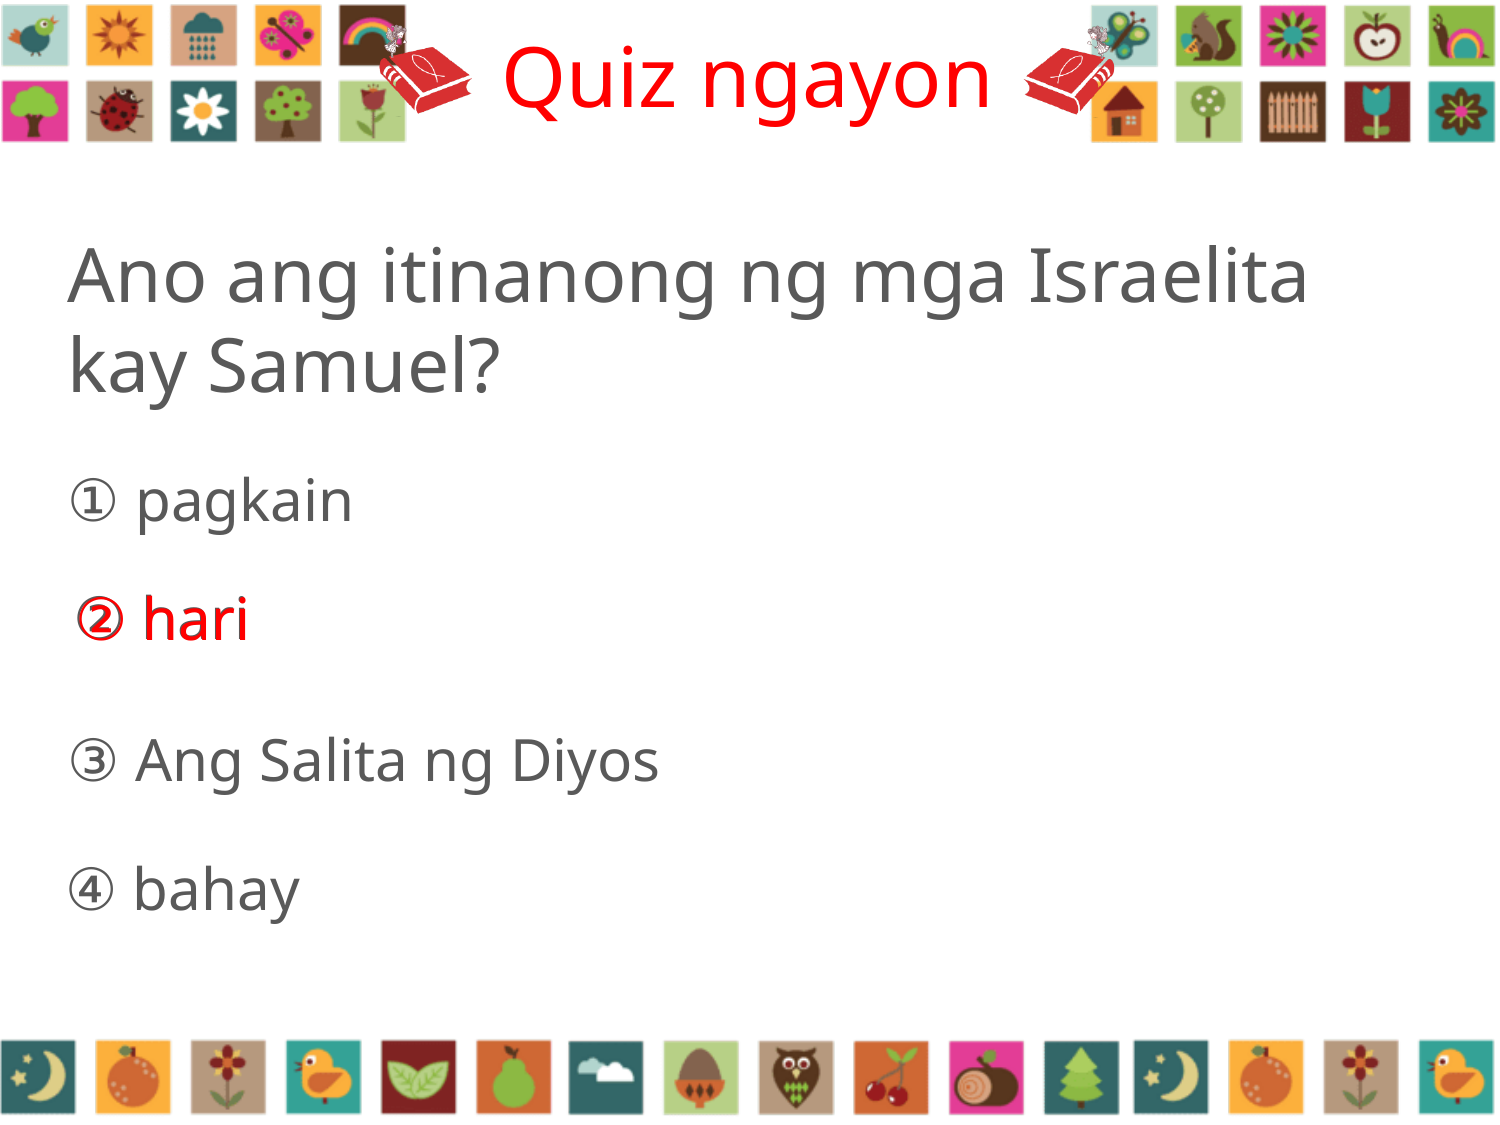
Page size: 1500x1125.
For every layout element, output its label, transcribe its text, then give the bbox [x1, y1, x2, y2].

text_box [0, 1028, 1500, 1118]
text_box ③ Ang Salita ng Diyos [53, 716, 1483, 801]
picture [0, 3, 504, 150]
text_box ② hari [60, 574, 1490, 660]
picture [992, 3, 1500, 150]
text_box ④ bahay [50, 844, 1480, 930]
text_box Quiz ngayon [425, 16, 1078, 131]
text_box Ano ang itinanong ng mga Israelita kay Samuel? [53, 219, 1436, 415]
text_box ① pagkain [53, 456, 1436, 541]
